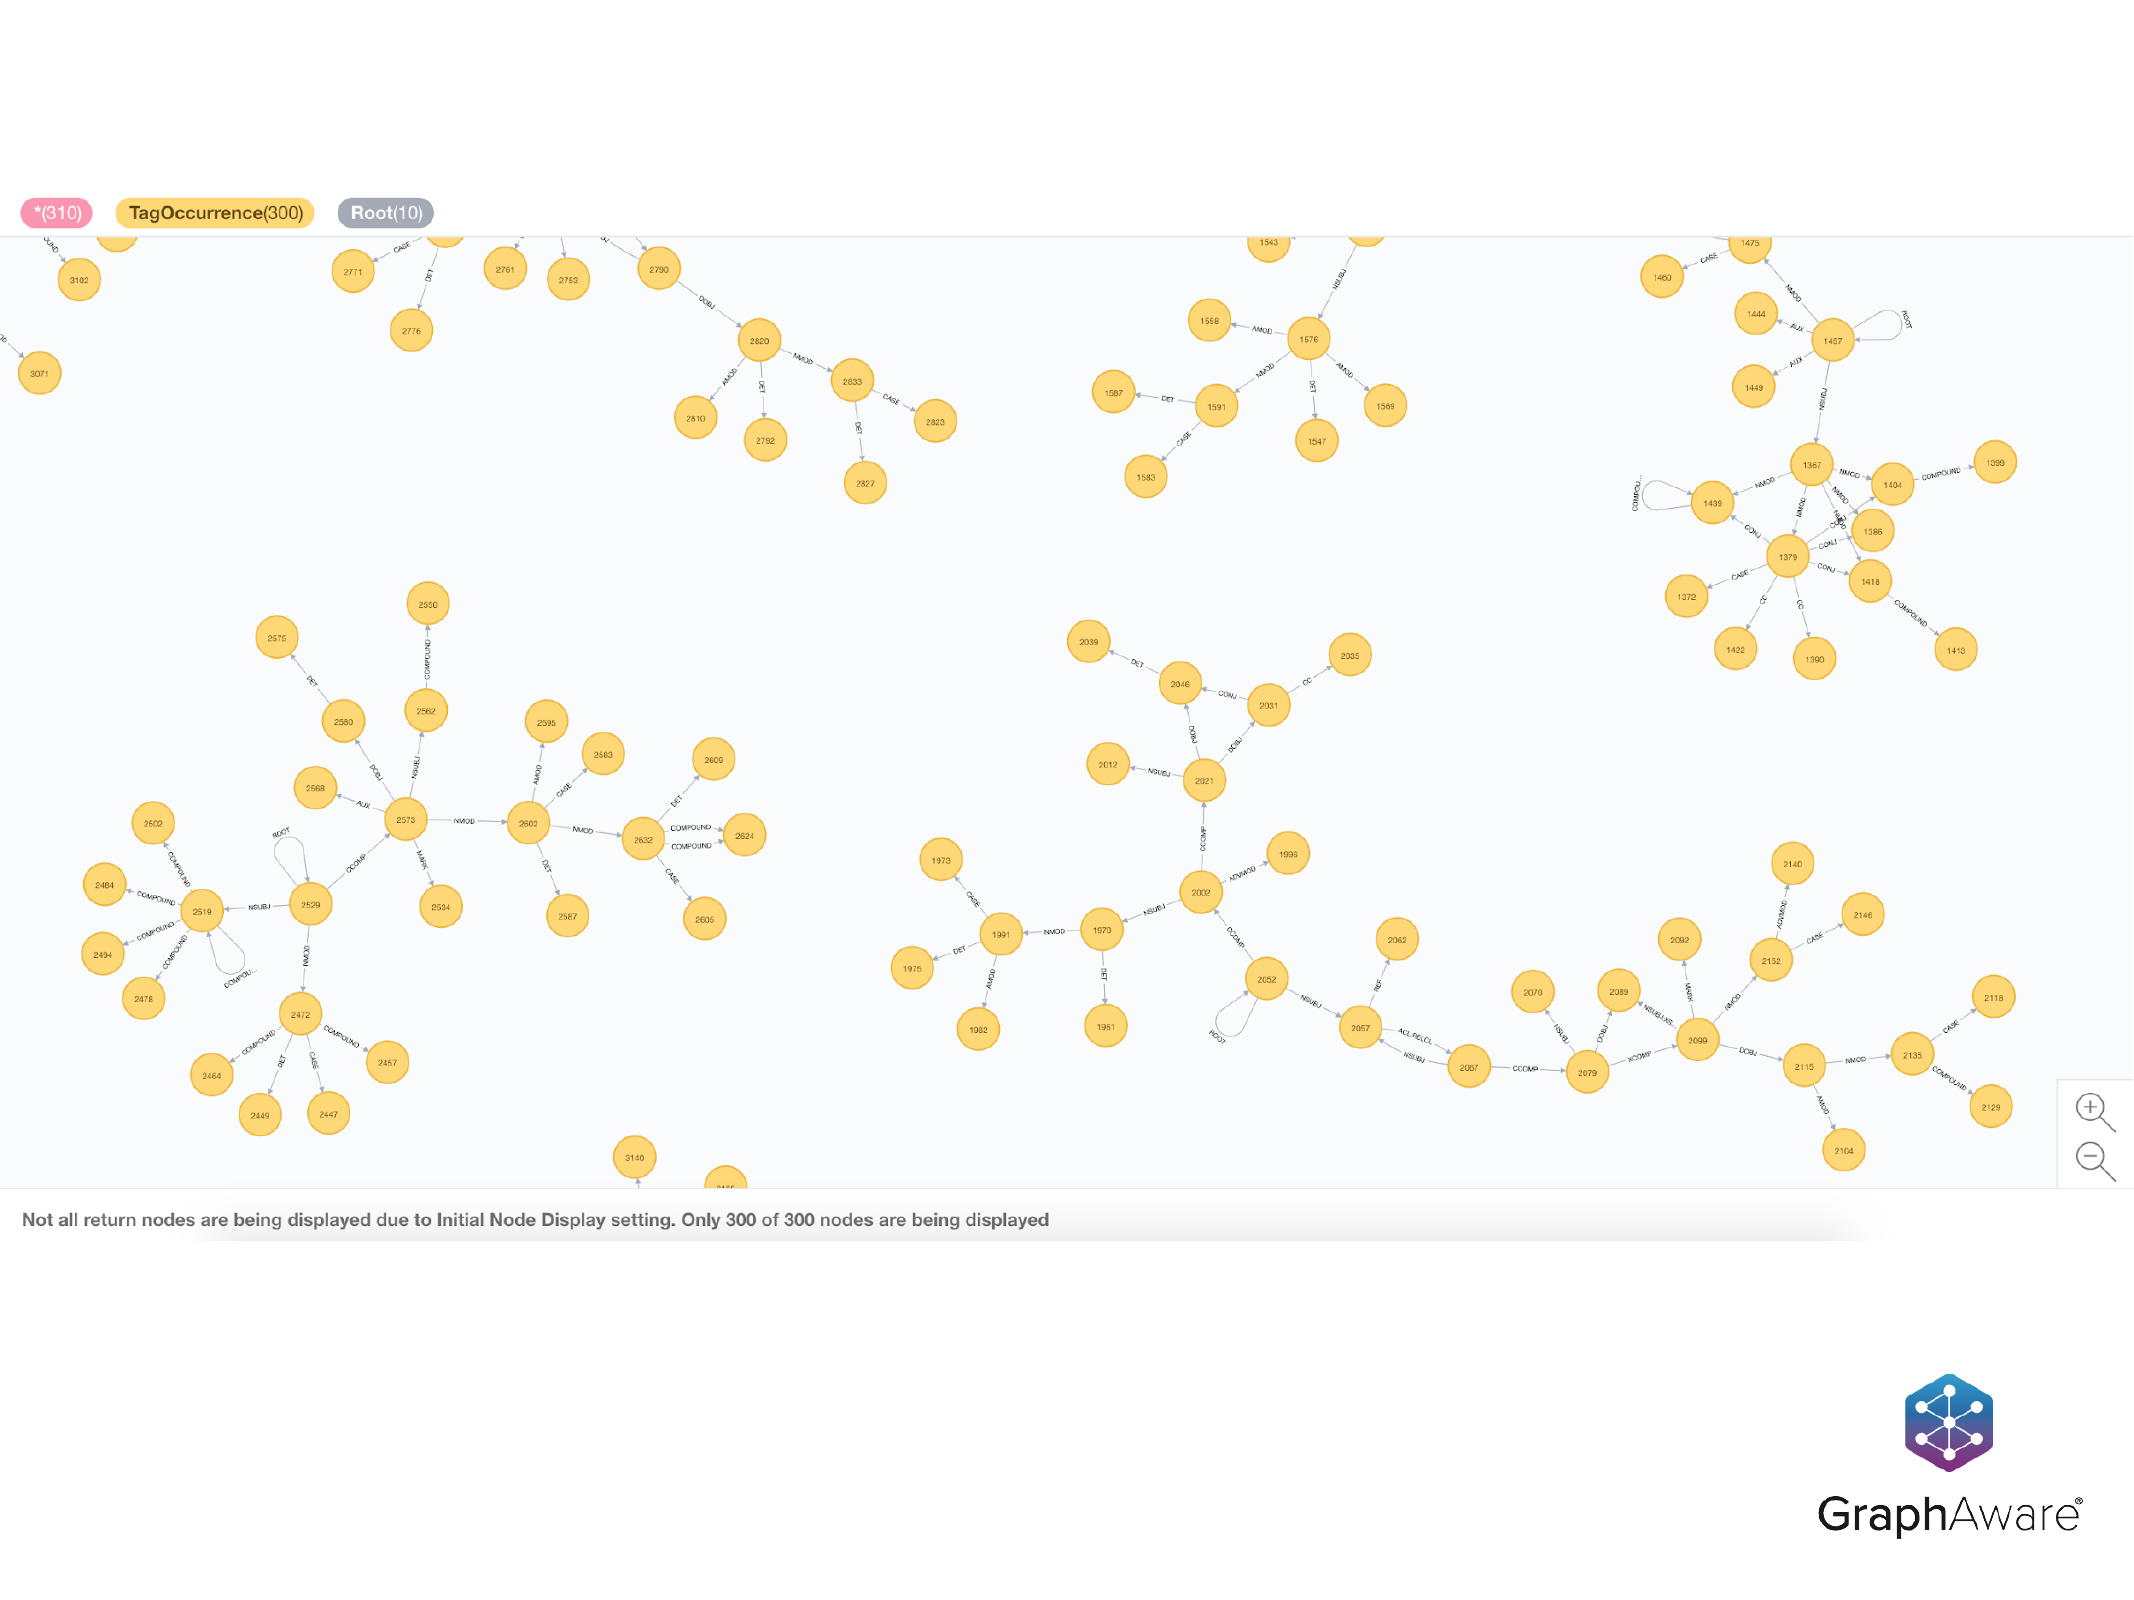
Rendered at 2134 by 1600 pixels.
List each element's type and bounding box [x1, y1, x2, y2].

picture [1816, 1374, 2085, 1542]
picture [0, 188, 2134, 1241]
